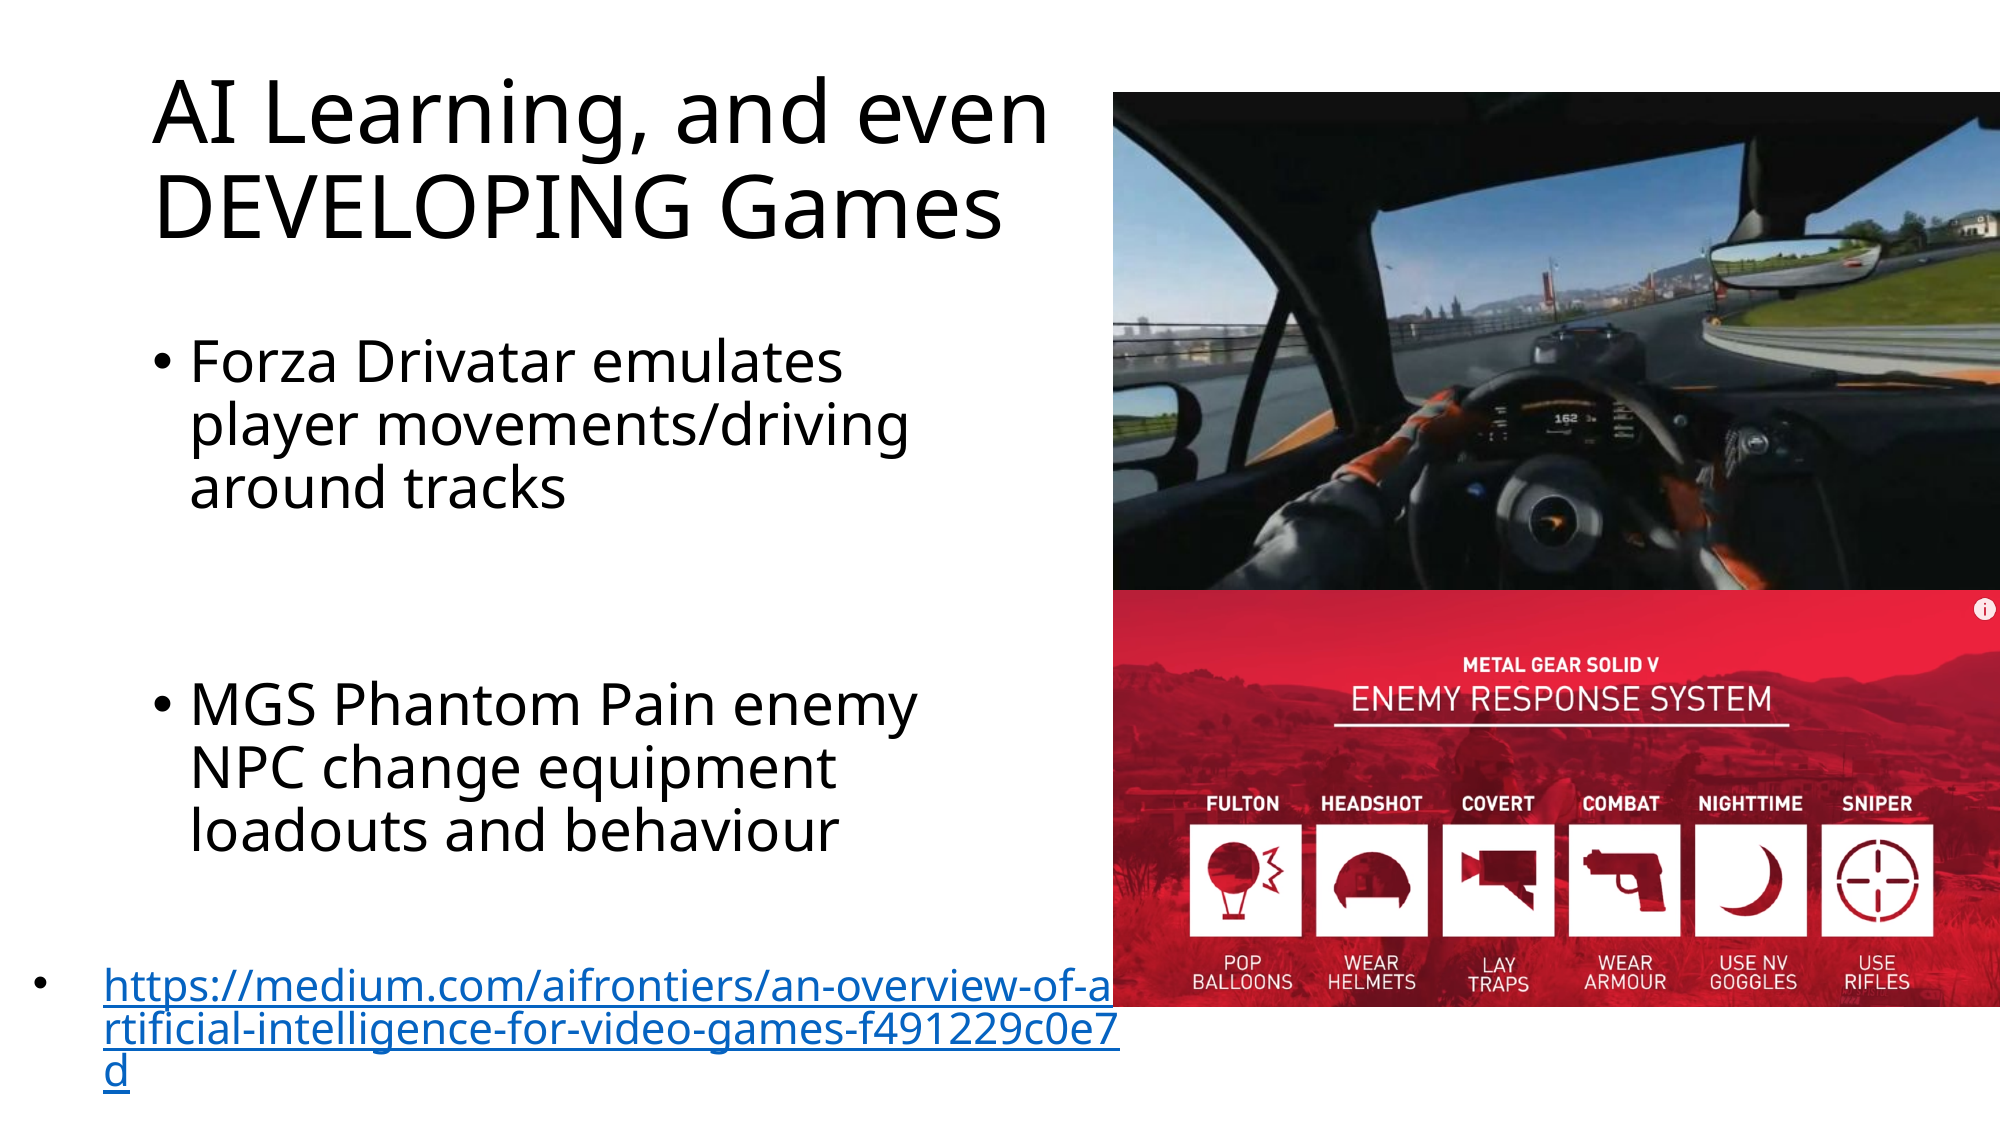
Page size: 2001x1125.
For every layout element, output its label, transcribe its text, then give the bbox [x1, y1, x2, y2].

text_box Forza Drivatar emulates player movements/driving around tracks MGS Phantom Pain enemy NPC change equipment loadouts and behaviour [137, 324, 1025, 930]
list https://medium.com/aifrontiers/an-overview-of-artificial-intelligence-for-video-games-f491229c0e7d https://www.theverge.com/2019/3/6/18222203/video-game-ai-future-procedural-generation-deep-learning [17, 951, 1145, 1109]
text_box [1113, 92, 2000, 1007]
title AI Learning, and even DEVELOPING Games [137, 59, 1134, 266]
